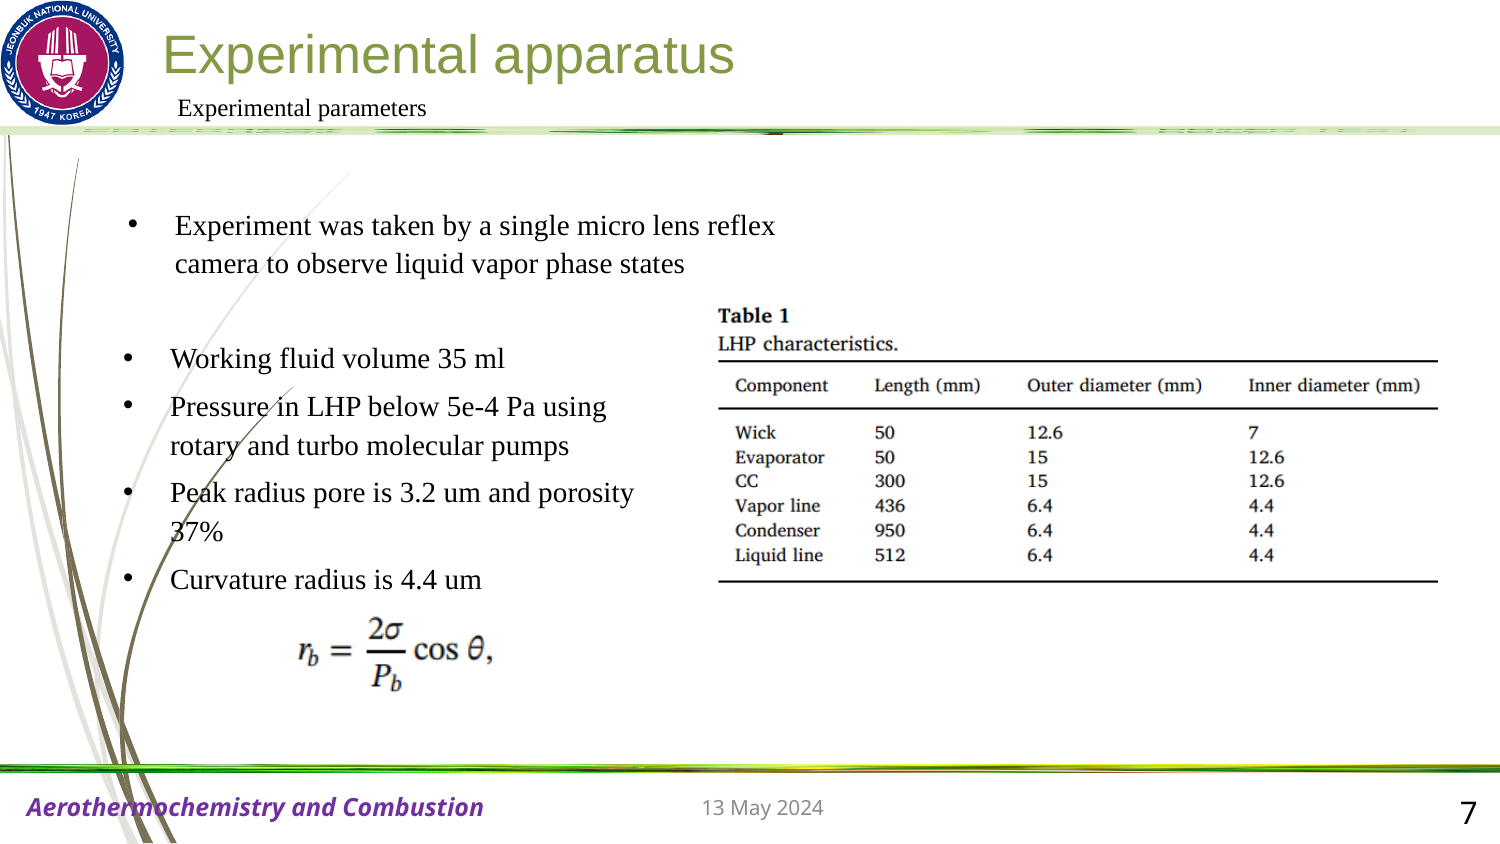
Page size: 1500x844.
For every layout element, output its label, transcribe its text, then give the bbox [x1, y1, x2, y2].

slide_number 7 [1437, 785, 1500, 844]
picture [0, 0, 1500, 135]
picture [0, 764, 1500, 773]
text_box Aerothermochemistry and Combustion [11, 782, 424, 837]
picture [712, 300, 1452, 587]
text_box Experimental parameters [162, 81, 664, 125]
picture [284, 606, 512, 712]
text_box 13 May 2024 [424, 782, 1100, 837]
text_box Working fluid volume 35 ml Pressure in LHP below 5e-4 Pa using rotary and turbo molecular pumps Peak radius pore is 3.2 um and porosity 37% Curvature radius is 4.4 um [108, 328, 687, 603]
title Experimental apparatus [162, 13, 1219, 91]
text_box Experiment was taken by a single micro lens reflex camera to observe liquid vapor phase states [113, 195, 816, 287]
